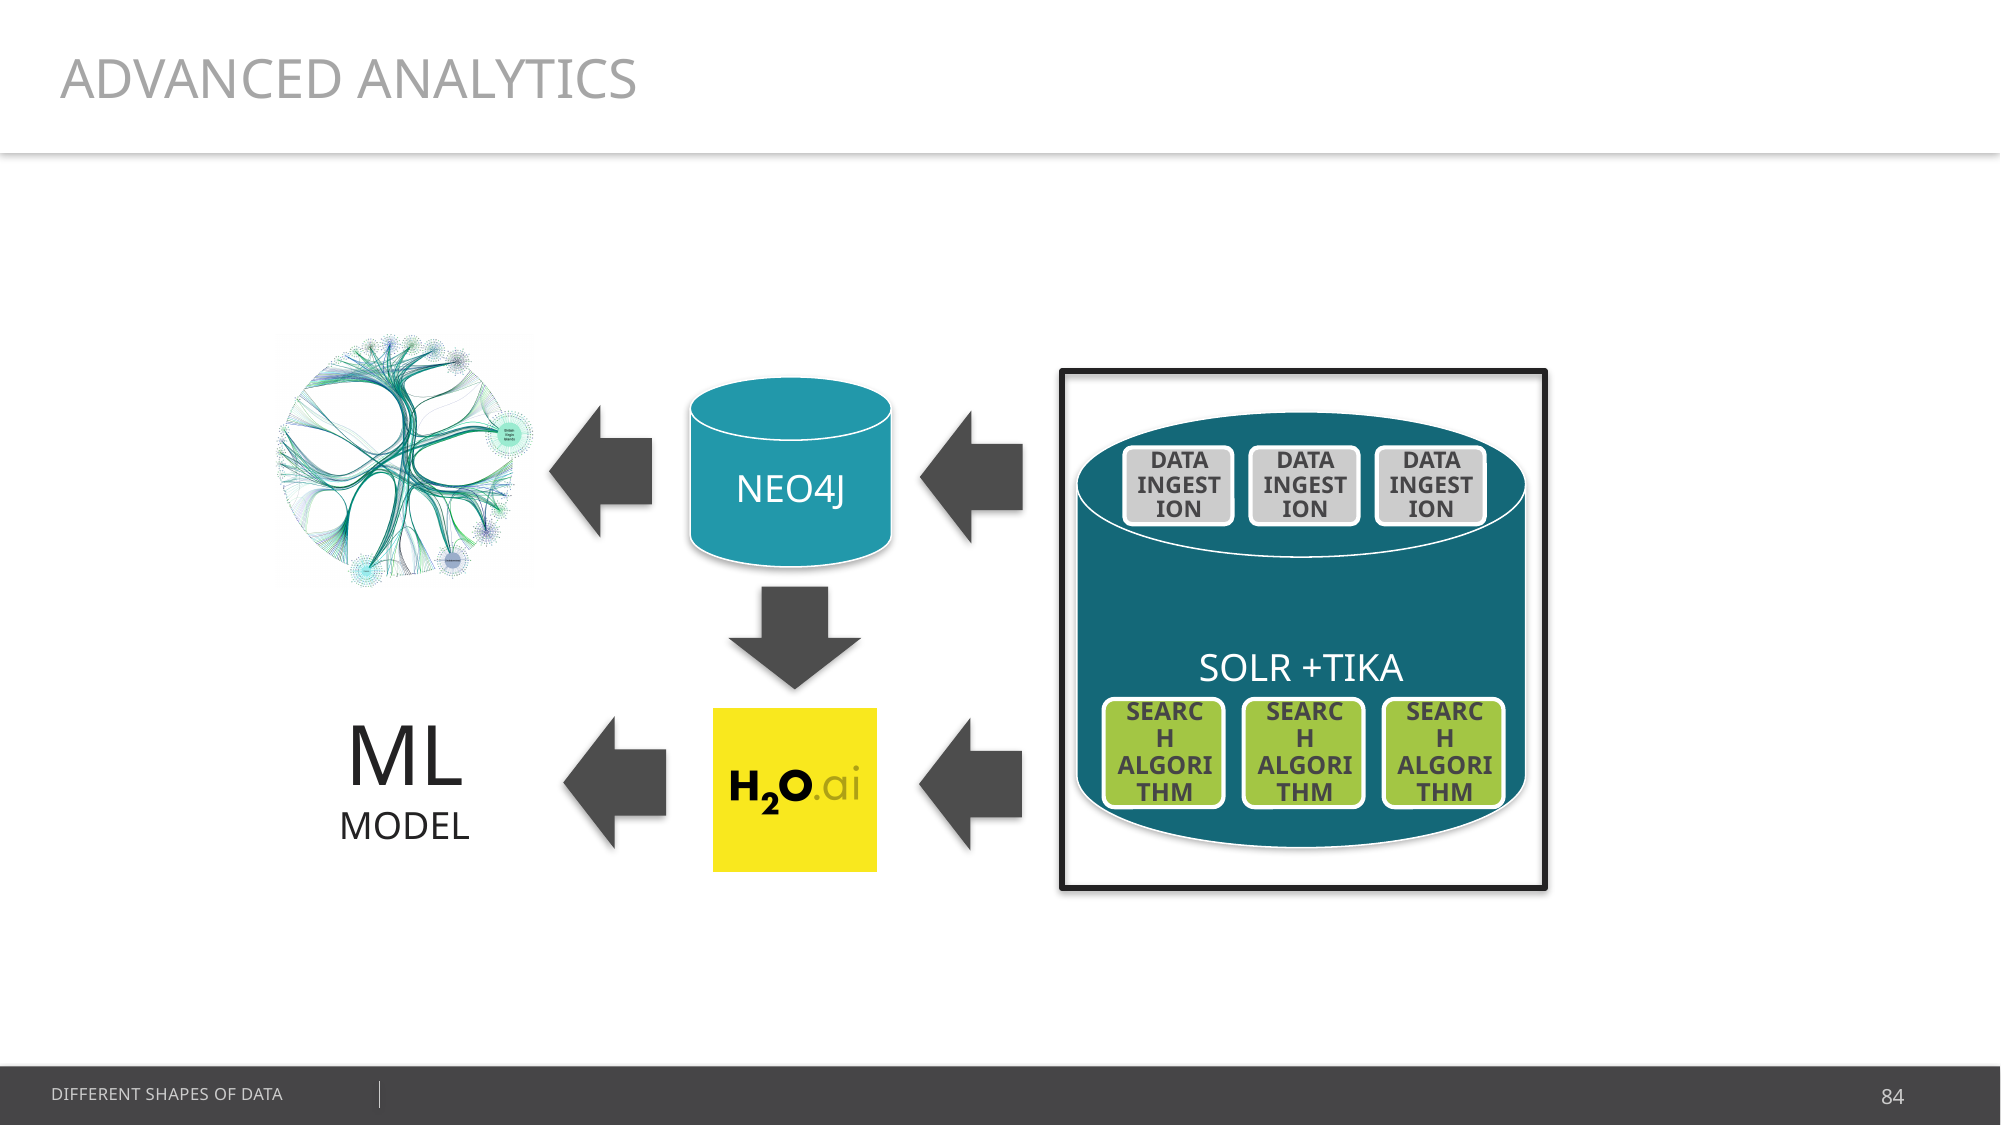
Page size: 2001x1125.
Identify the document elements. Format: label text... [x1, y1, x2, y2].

text_box [1061, 371, 1546, 889]
picture [275, 333, 534, 588]
picture [712, 707, 877, 872]
text_box [562, 715, 667, 850]
text_box [727, 585, 862, 691]
text_box [919, 409, 1024, 545]
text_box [1103, 698, 1505, 808]
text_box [1123, 447, 1486, 525]
list ADVANCED ANALYTICS [0, 0, 2000, 153]
text_box [620, 1062, 2000, 1125]
text_box ML MODEL [324, 694, 486, 855]
text_box NEO4J [689, 376, 893, 568]
text_box [918, 716, 1023, 852]
text_box [548, 404, 653, 539]
